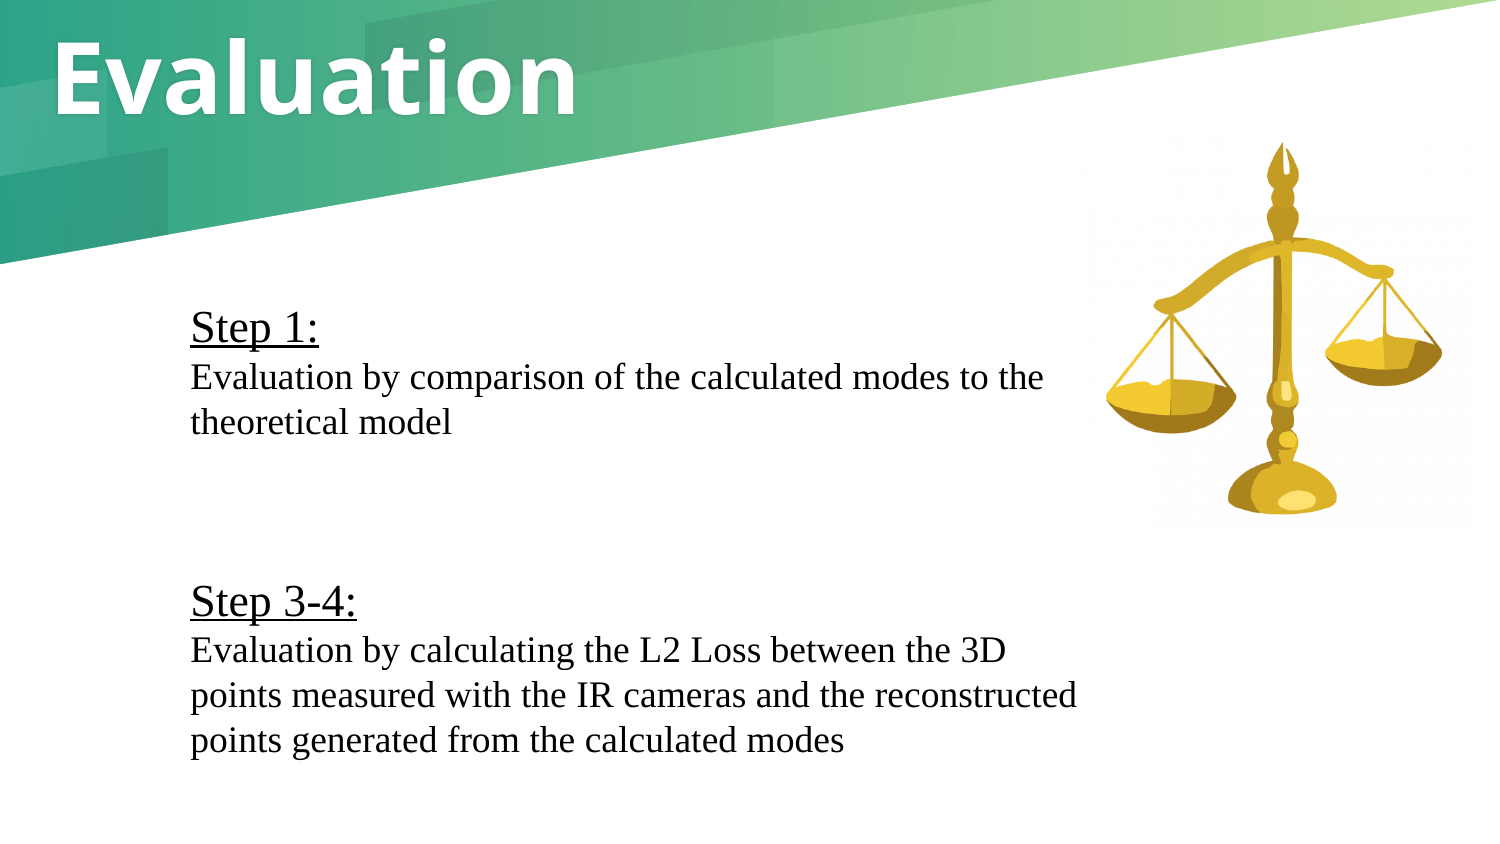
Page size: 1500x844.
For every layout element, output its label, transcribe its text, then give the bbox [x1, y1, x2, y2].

title Evaluation [49, 0, 950, 165]
picture [1074, 128, 1474, 528]
list Step 1: Evaluation by comparison of the calculated modes to the theoretical model Step 3-4: Evaluation by calculating the L2 Loss between the 3D points measured with the IR cameras and the reconstructed points generated from the calculated modes [190, 296, 1091, 811]
